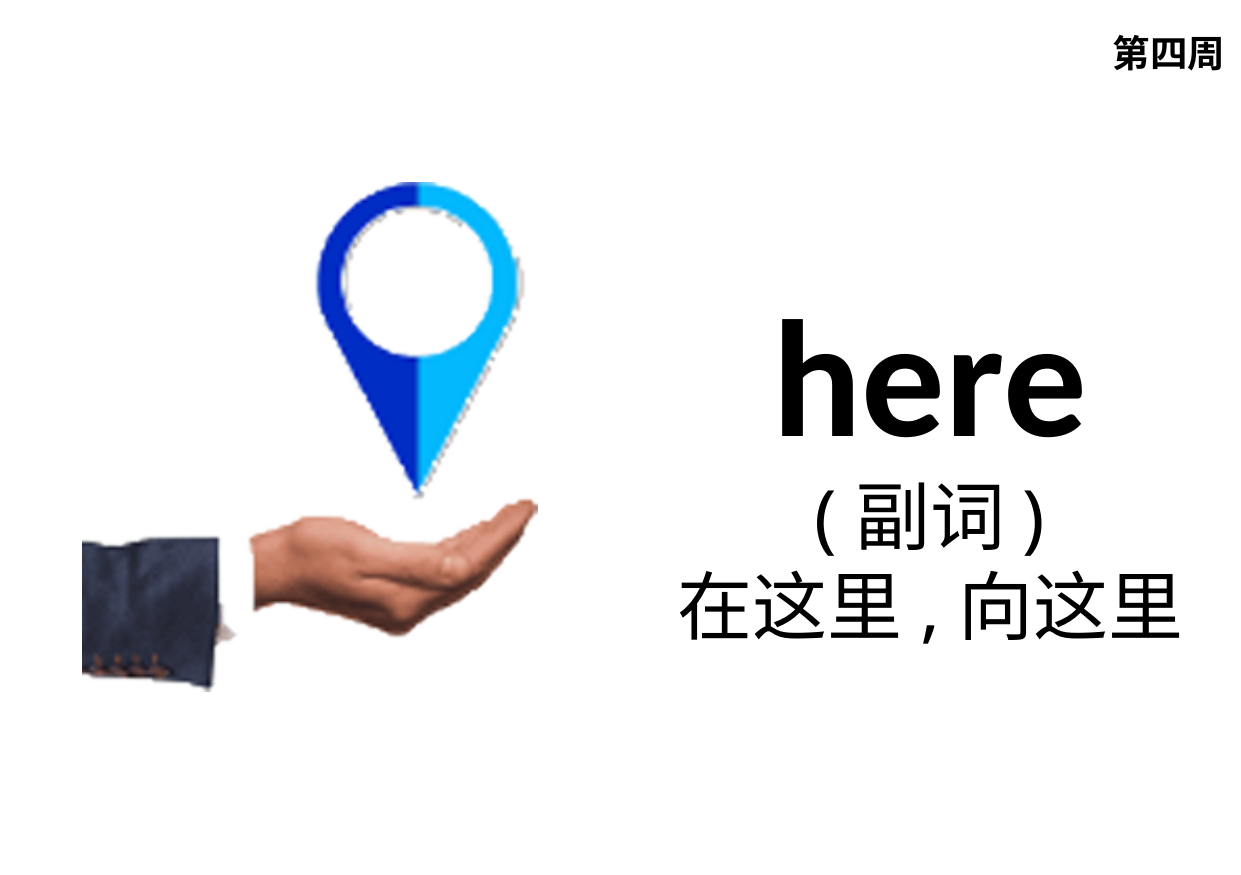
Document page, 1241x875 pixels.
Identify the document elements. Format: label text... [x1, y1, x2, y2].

text_box here (副词) 在这里,向这里 [620, 0, 1241, 874]
picture [82, 182, 538, 692]
